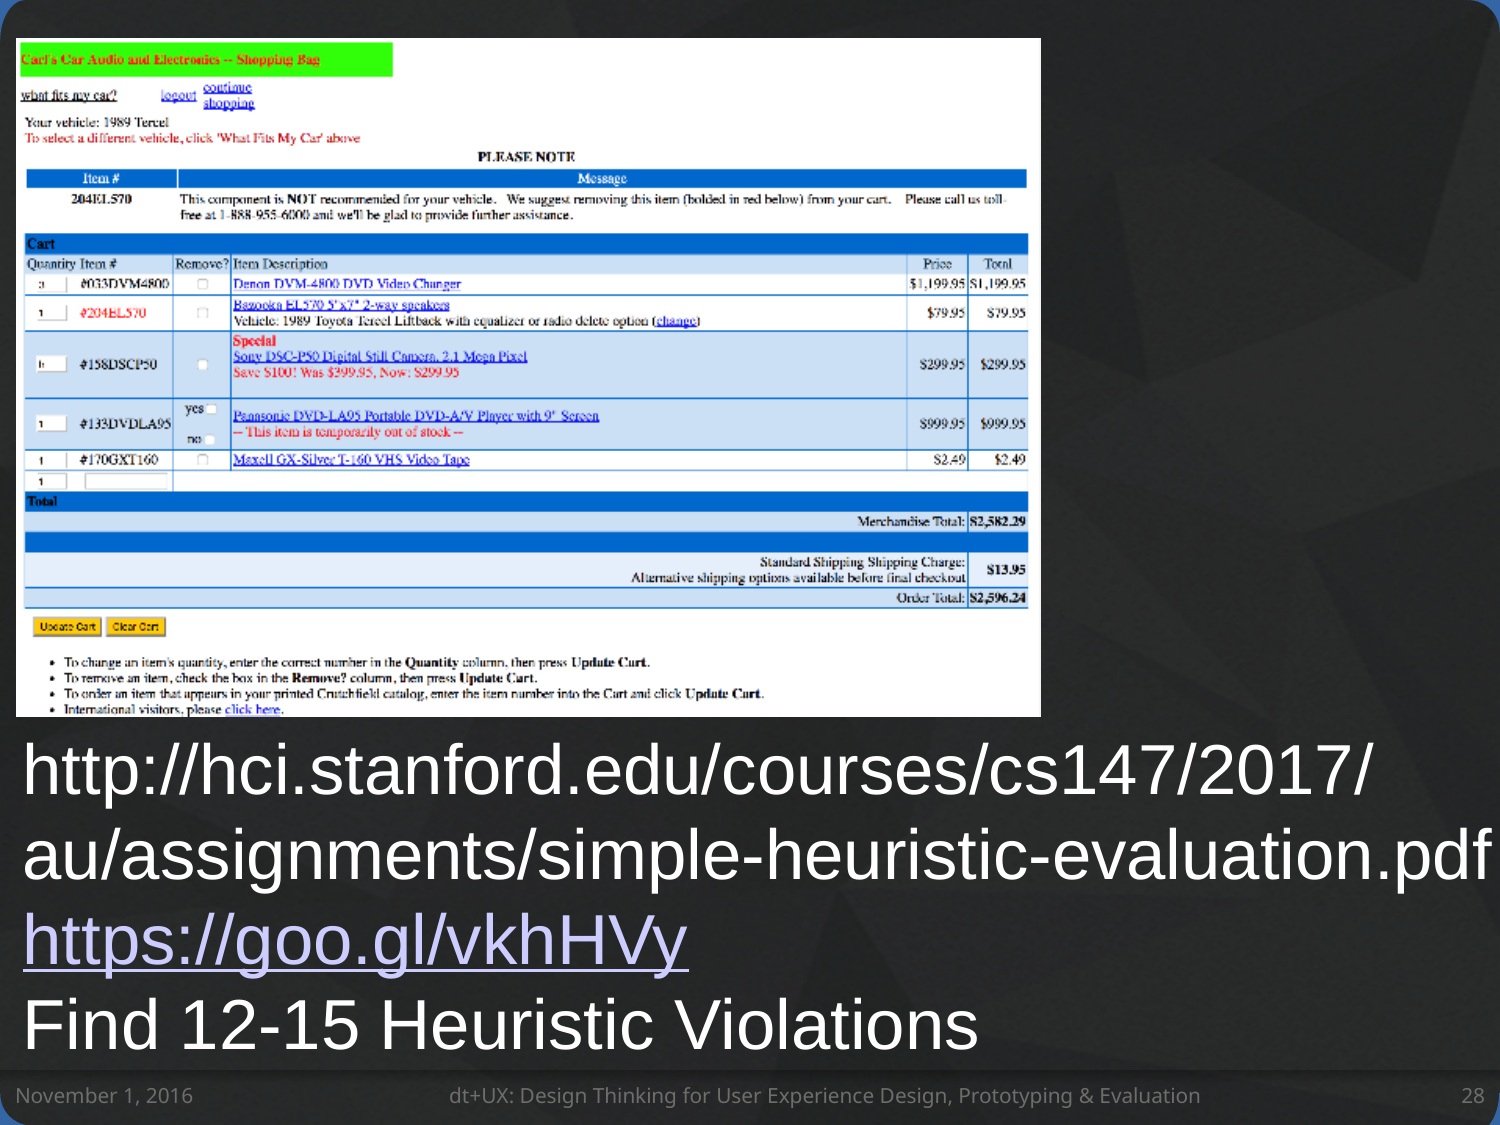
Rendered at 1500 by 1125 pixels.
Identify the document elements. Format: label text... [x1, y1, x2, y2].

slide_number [0, 1074, 312, 1125]
text_box http://hci.stanford.edu/courses/cs147/2017/ au/assignments/simple-heuristic-evaluation.pdf https://goo.gl/vkhHVy Find 12-15 Heuristic Violations [7, 716, 1500, 1071]
picture [0, 0, 1500, 1074]
footer dt+UX: Design Thinking for User Experience Design, Prototyping & Evaluation [312, 1074, 1337, 1125]
slide_number 28 [1337, 1074, 1500, 1125]
